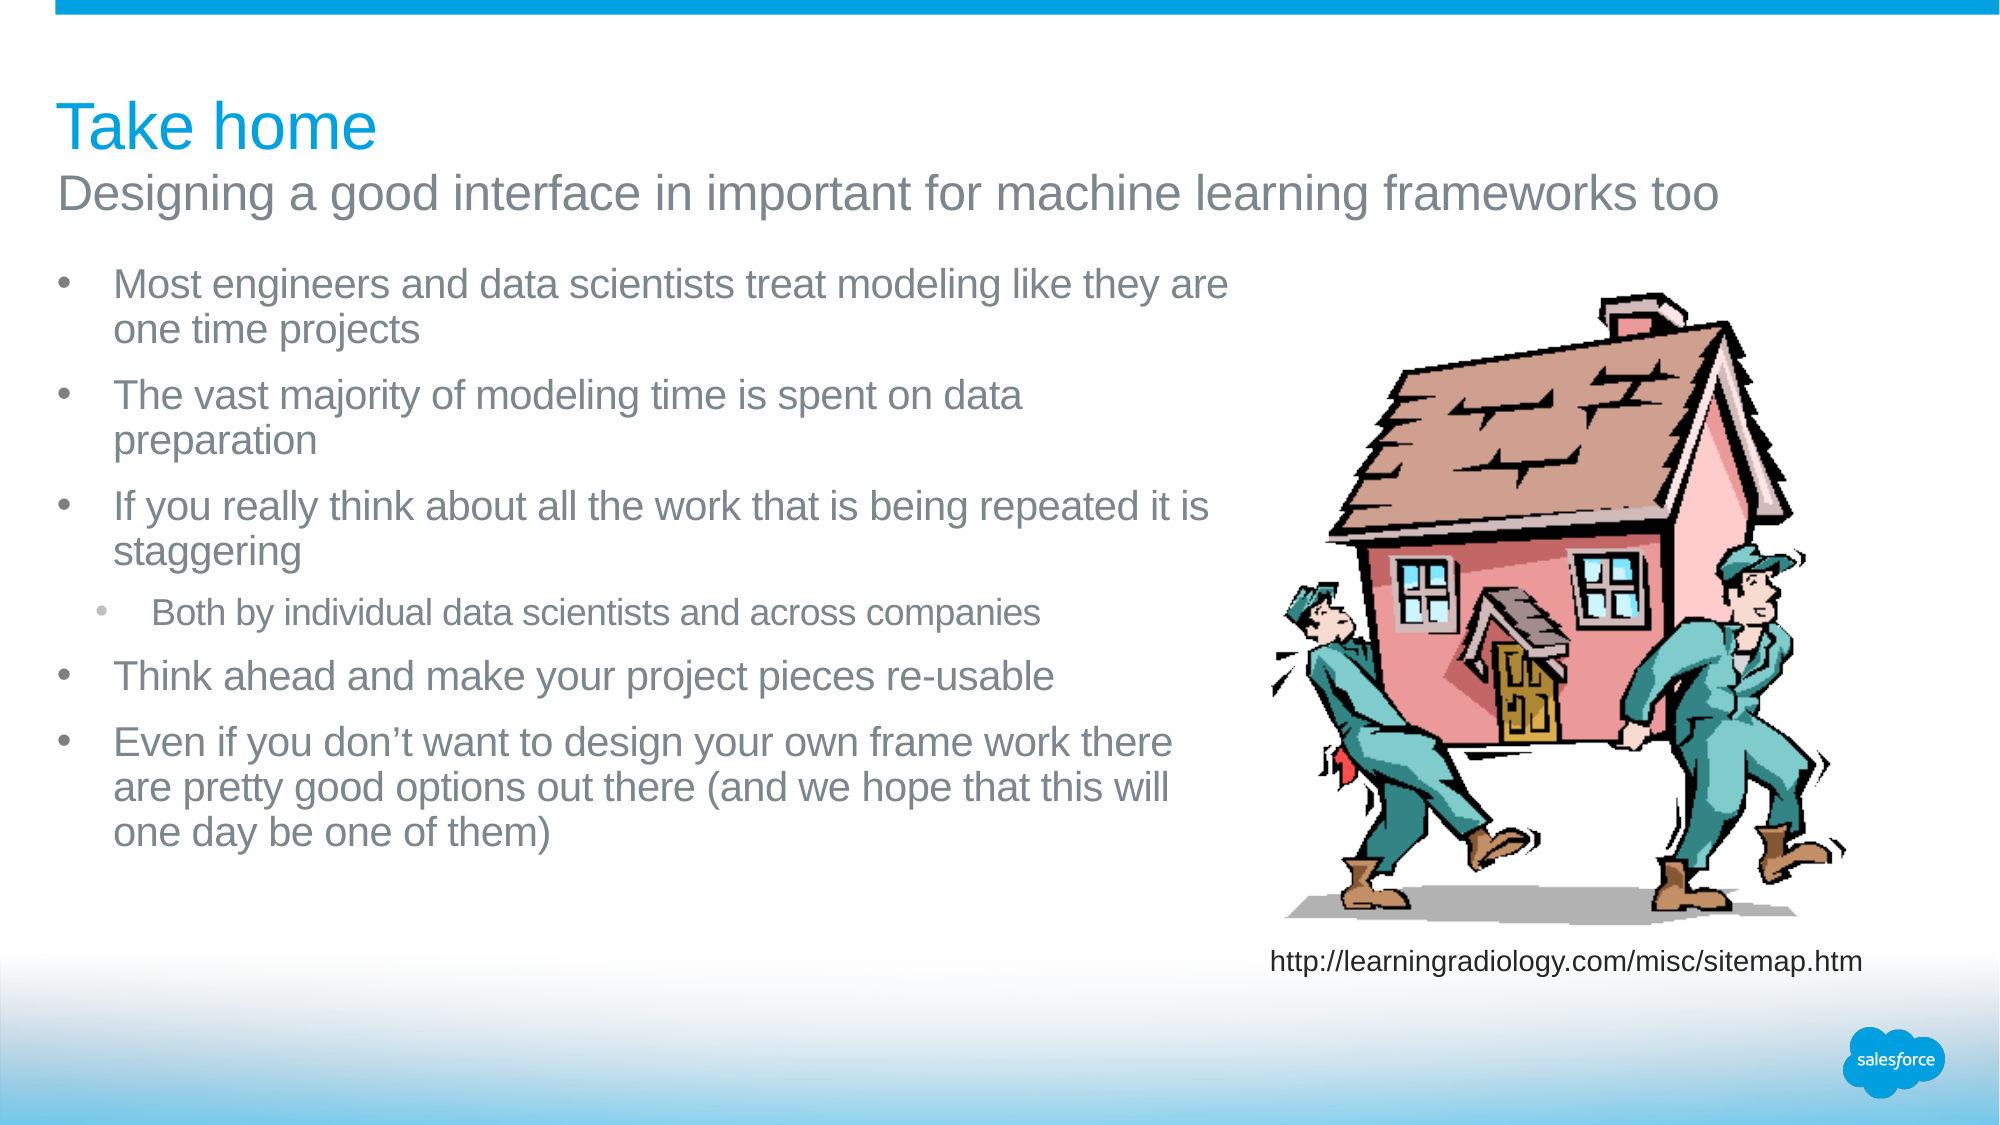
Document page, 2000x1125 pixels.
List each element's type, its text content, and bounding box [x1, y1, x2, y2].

list Designing a good interface in important for machine learning frameworks too [55, 167, 1940, 223]
list Most engineers and data scientists treat modeling like they are one time projects The vast majority of modeling time is spent on data preparation If you really think about all the work that is being repeated it is staggering Both by individual data scientists and across companies Think ahead and make your project pieces re-usable Even if you don’t want to design your own frame work there are pretty good options out there (and we hope that this will one day be one of them) [55, 262, 1230, 1021]
text_box http://learningradiology.com/misc/sitemap.htm [1255, 934, 1880, 985]
title Take home [55, 14, 1945, 164]
picture [1, 188, 2000, 1125]
